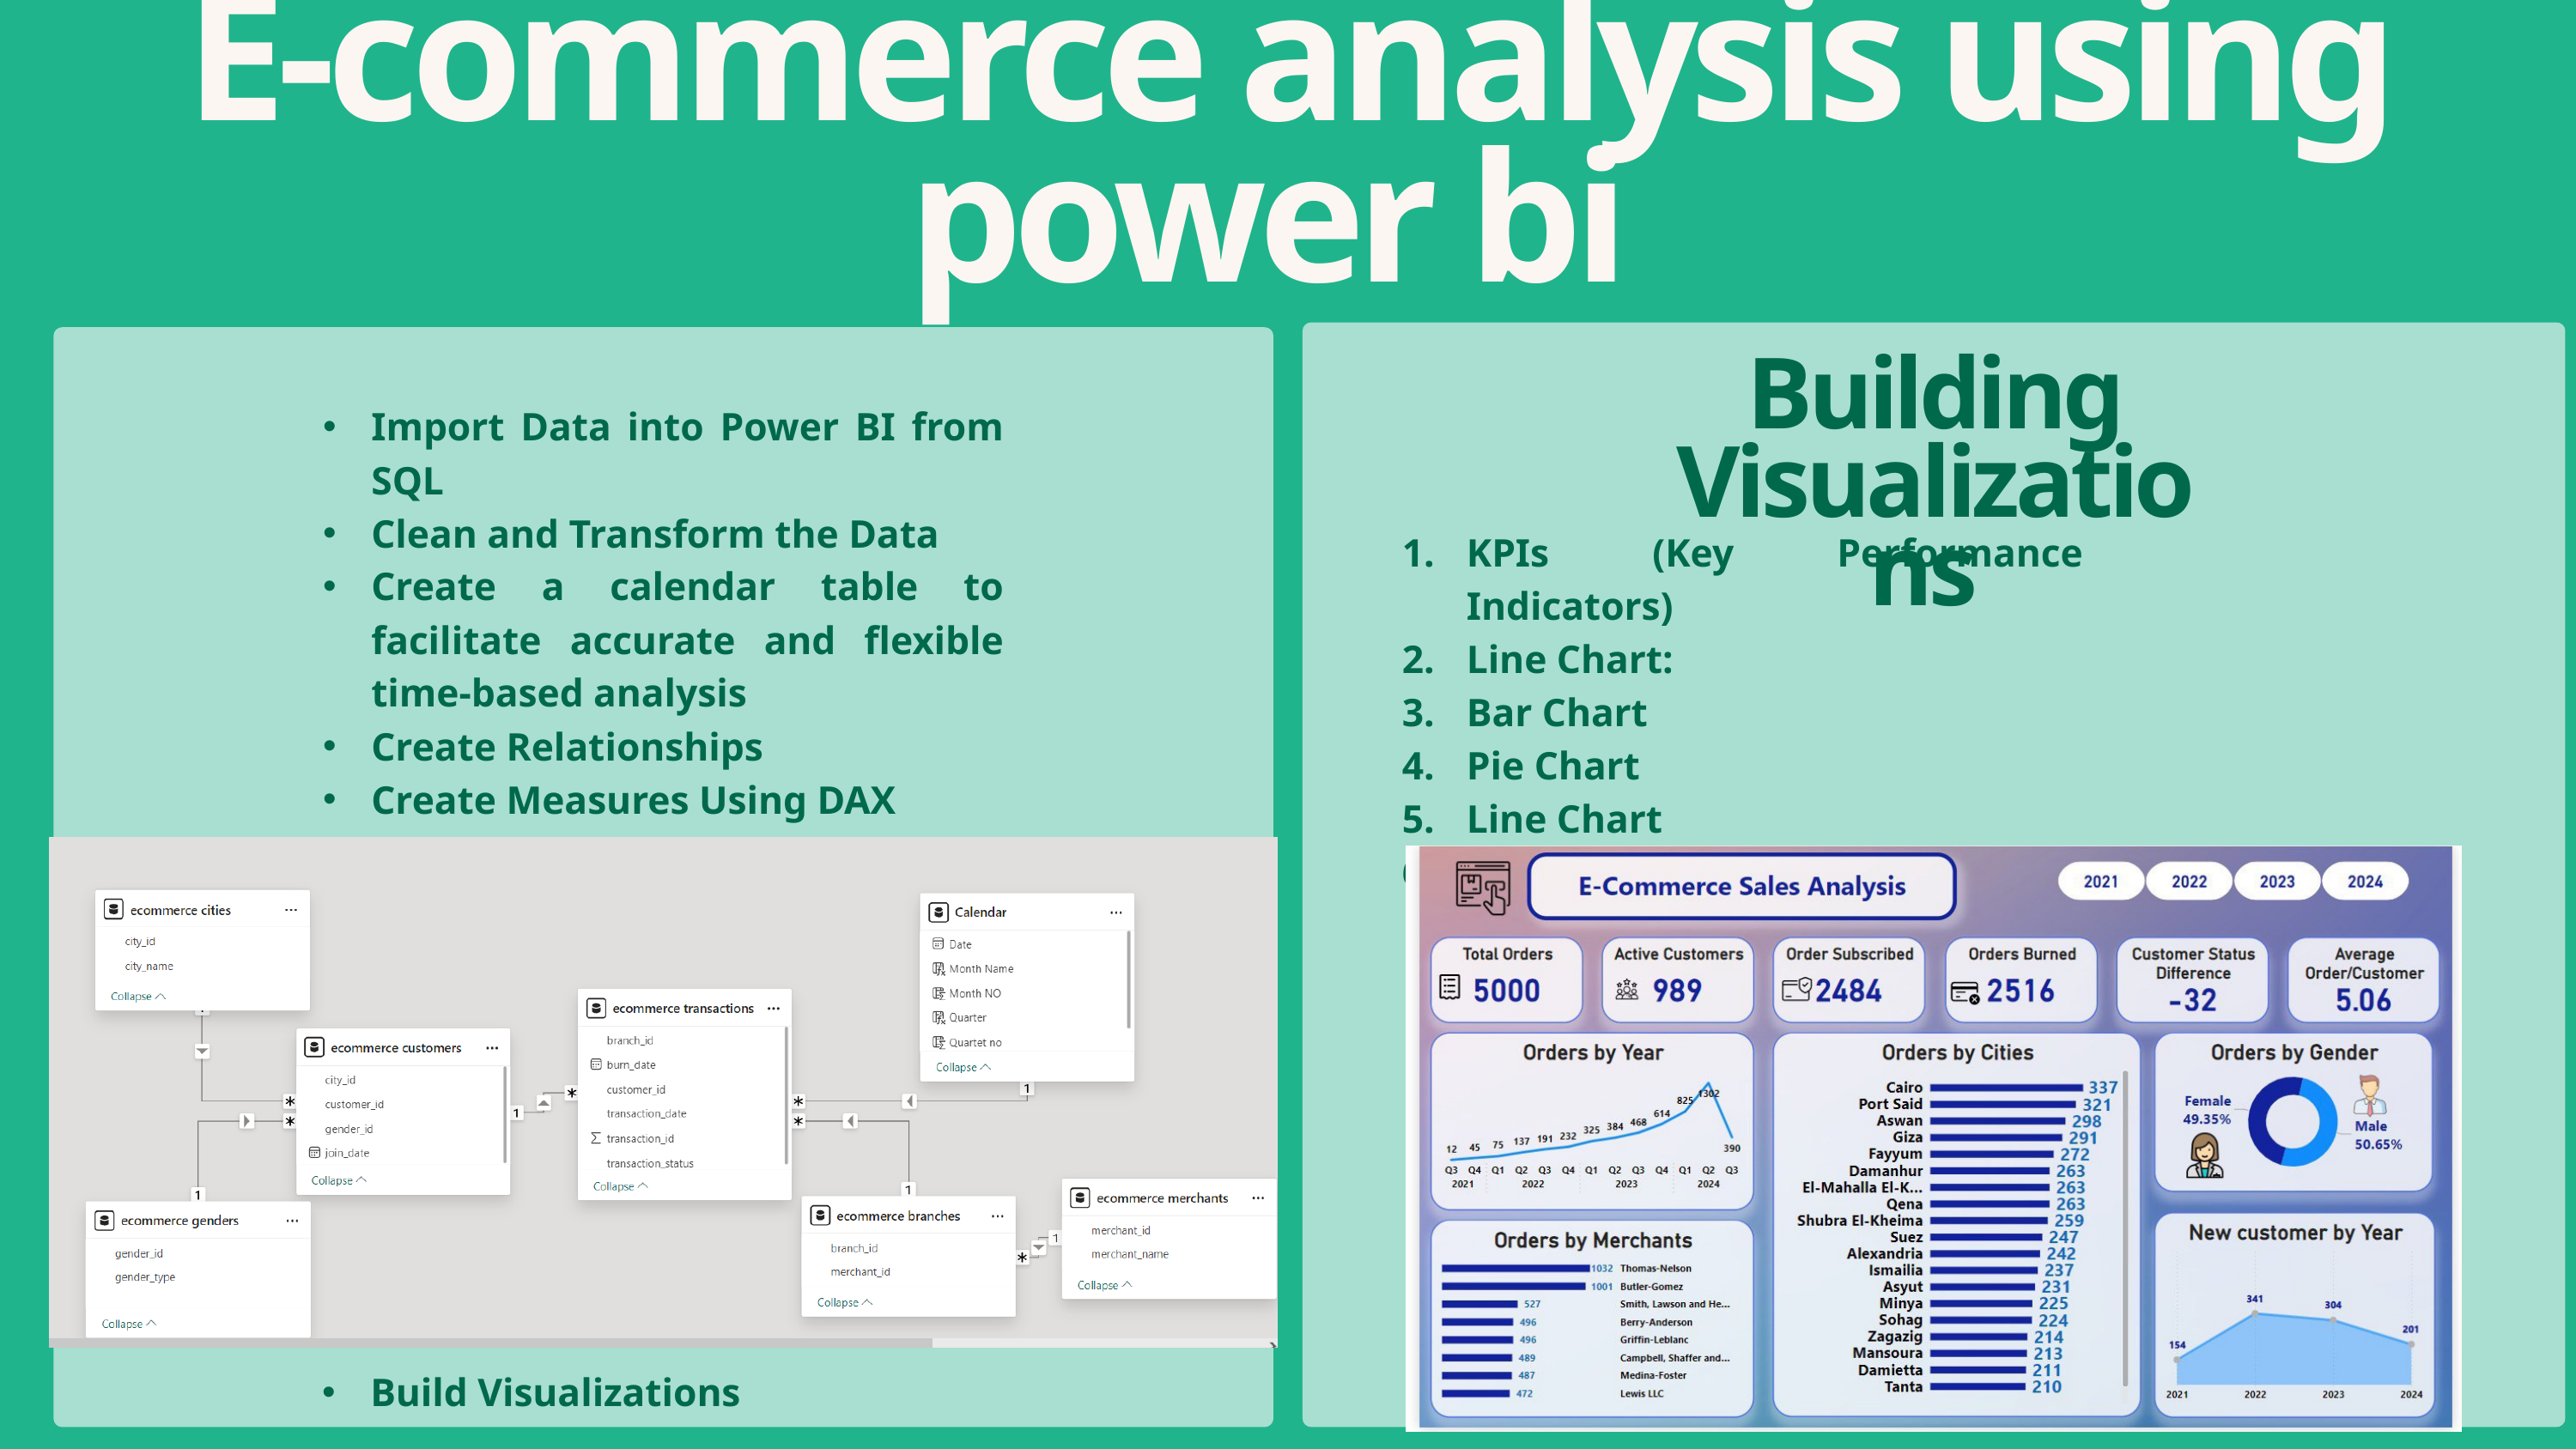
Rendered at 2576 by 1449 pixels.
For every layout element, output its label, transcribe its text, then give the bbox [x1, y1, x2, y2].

picture [49, 837, 1278, 1348]
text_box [53, 326, 1274, 836]
text_box E-commerce analysis using power bi [158, 0, 2418, 318]
picture [1406, 846, 2463, 1432]
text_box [1302, 322, 2566, 1428]
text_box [53, 1355, 1274, 1428]
